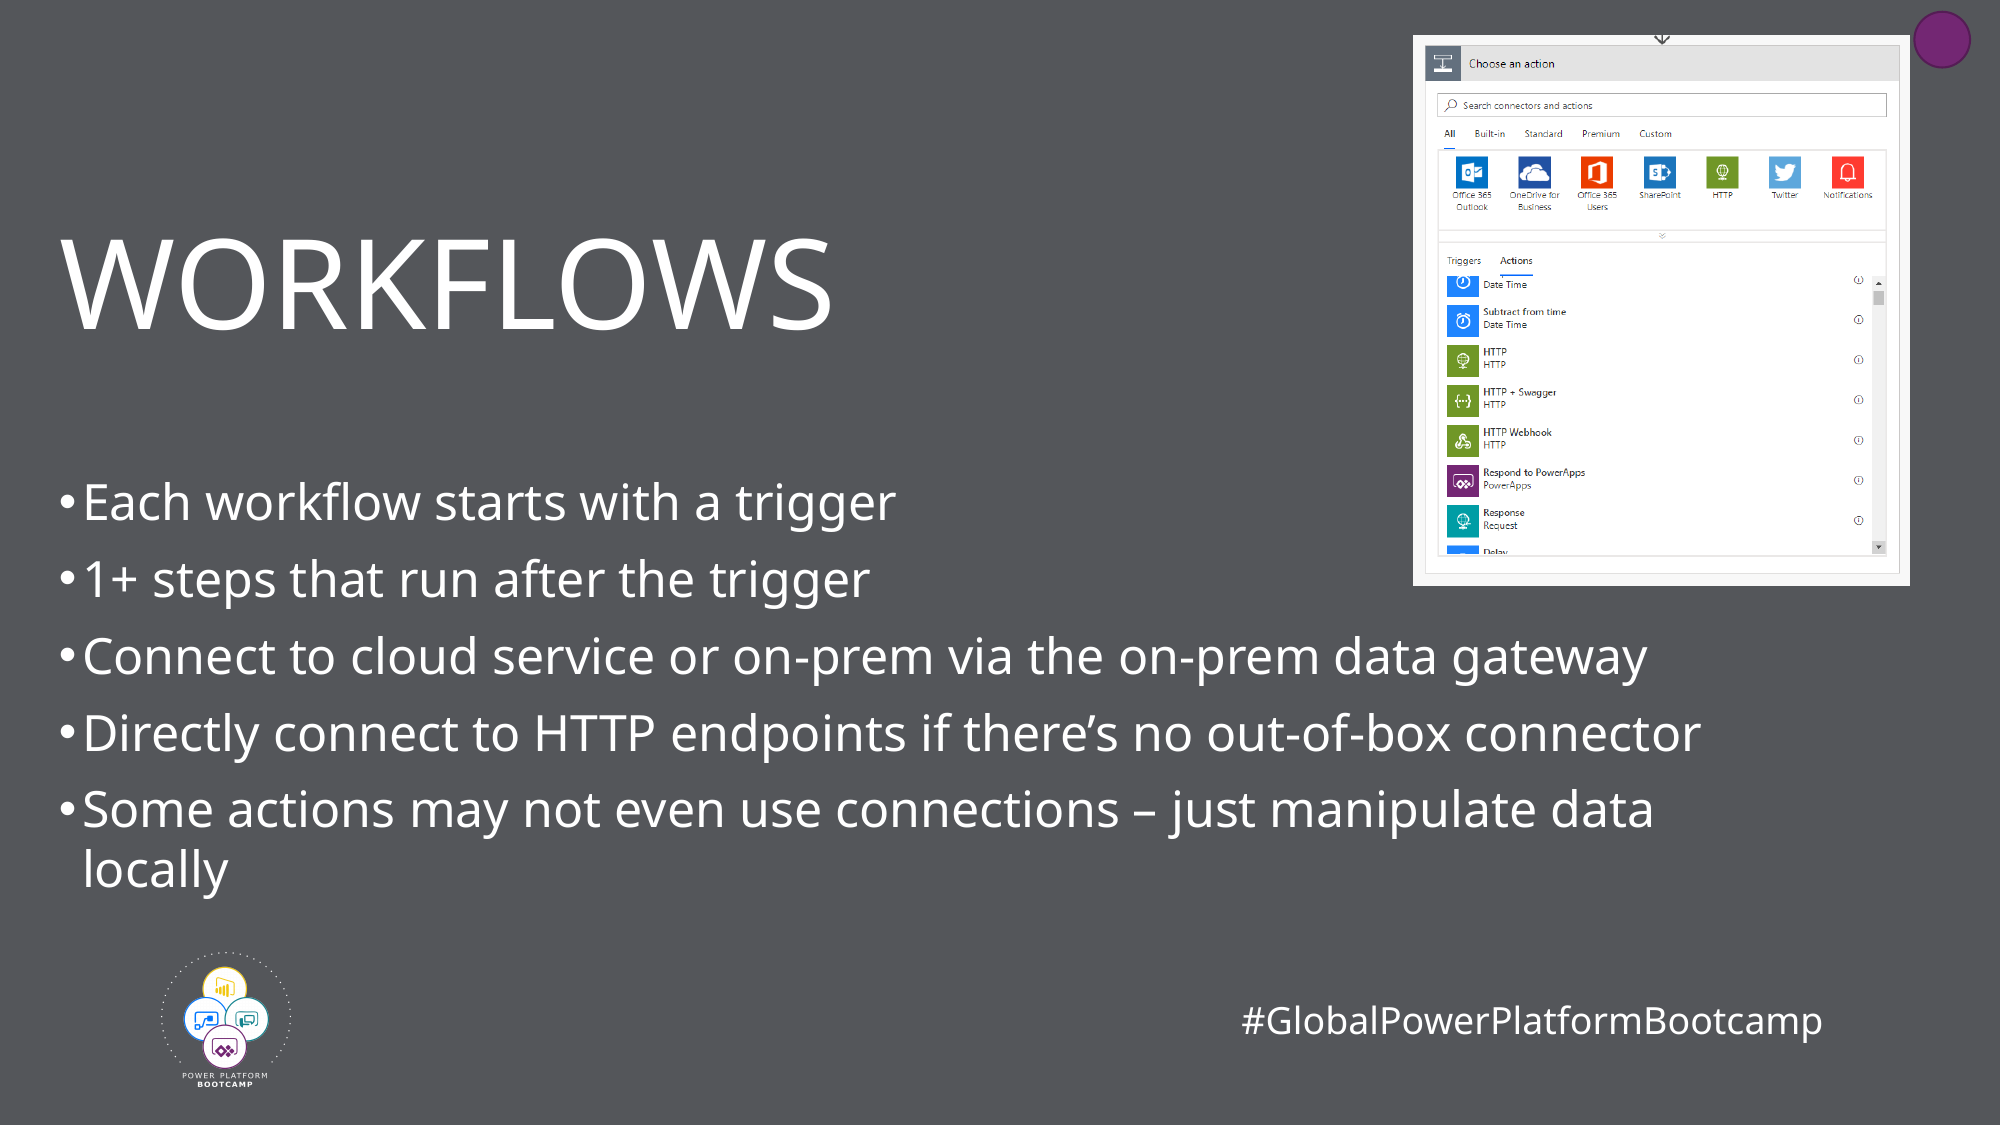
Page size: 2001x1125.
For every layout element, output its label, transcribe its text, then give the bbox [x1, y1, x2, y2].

picture [1413, 35, 1910, 586]
picture [161, 1026, 291, 1087]
text_box Each workflow starts with a trigger 1+ steps that run after the trigger Connect to cloud service or on-prem via the on-prem data gateway Directly connect to HTTP endpoints if there’s no out-of-box connector Some actions may not even use connections – just manipulate data locally [44, 463, 1770, 1026]
title WORKFLOWS [44, 194, 1413, 385]
text_box [1913, 10, 1972, 69]
